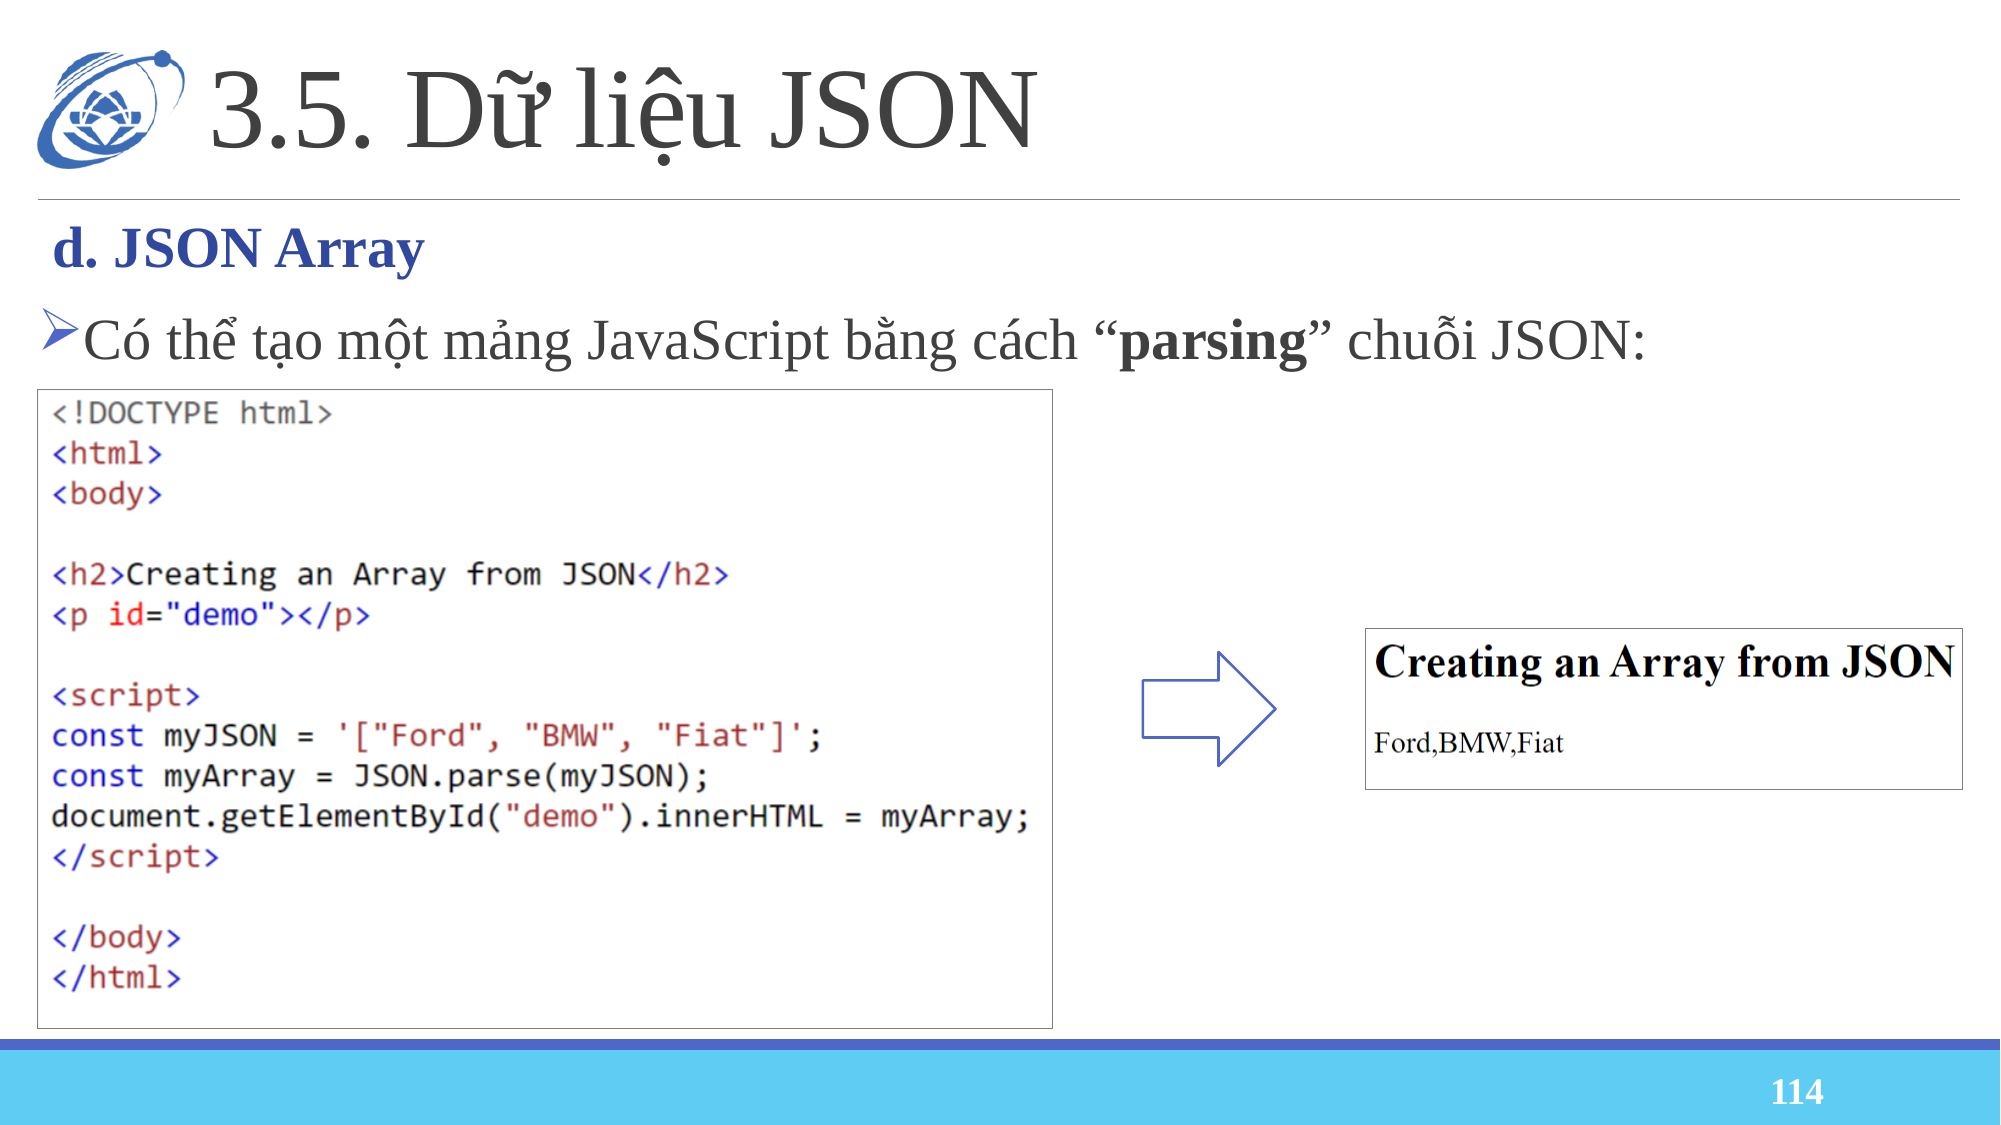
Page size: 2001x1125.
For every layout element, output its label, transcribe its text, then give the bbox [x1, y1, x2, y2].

picture [1364, 627, 1963, 791]
text_box [1141, 650, 1277, 768]
picture [36, 389, 1054, 1029]
list d. JSON Array Có thể tạo một mảng JavaScript bằng cách “parsing” chuỗi JSON: [37, 209, 1961, 1011]
slide_number 114 [1624, 1059, 1840, 1120]
title 3.5. Dữ liệu JSON [193, 47, 1961, 192]
picture [37, 34, 185, 183]
